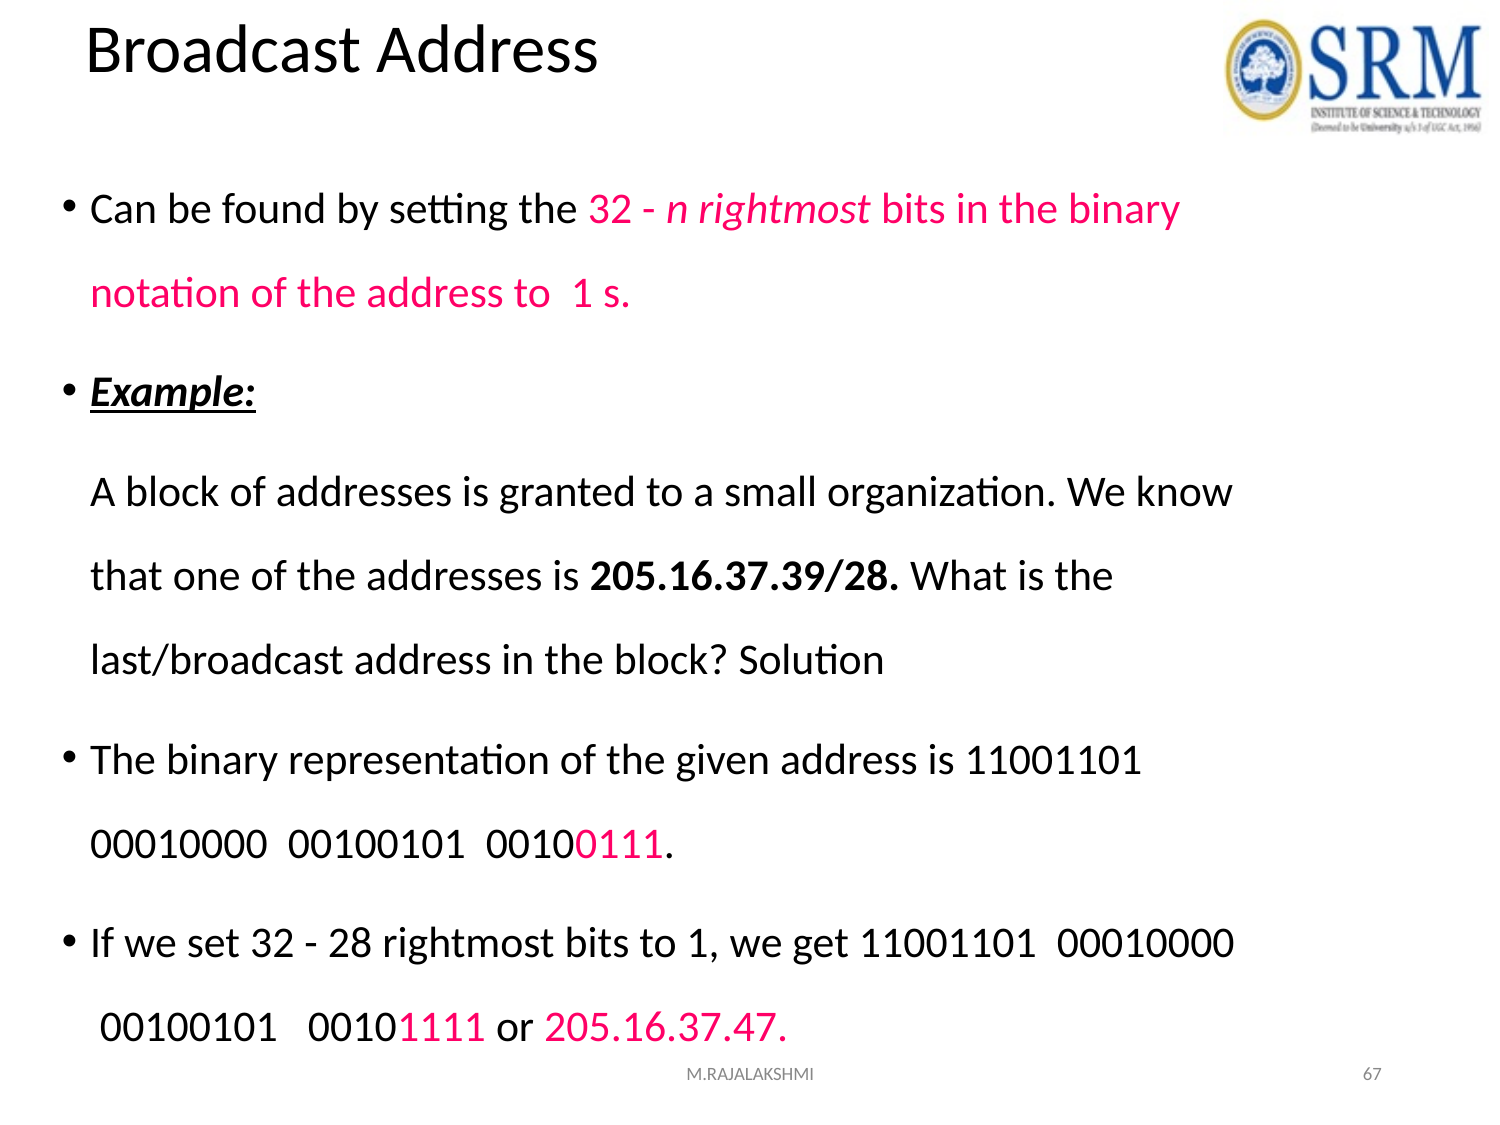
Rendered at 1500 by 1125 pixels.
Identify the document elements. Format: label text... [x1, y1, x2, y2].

title Broadcast Address [70, 0, 1193, 112]
footer M.RAJALAKSHMI [496, 1042, 1004, 1103]
picture [1223, 0, 1489, 149]
slide_number ‹#› [1059, 1042, 1397, 1103]
list Can be found by setting the 32 - n rightmost bits in the binary notation of the address to 1 s. Example: A block of addresses is granted to a small organization. We know that one of the addresses is 205.16.37.39/28. What is the last/broadcast address in the block? Solution The binary representation of the given address is 11001101 00010000 00100101 00100111. If we set 32 - 28 rightmost bits to 1, we get 11001101 00010000 00100101 00101111 or 205.16.37.47. [46, 140, 1263, 1036]
